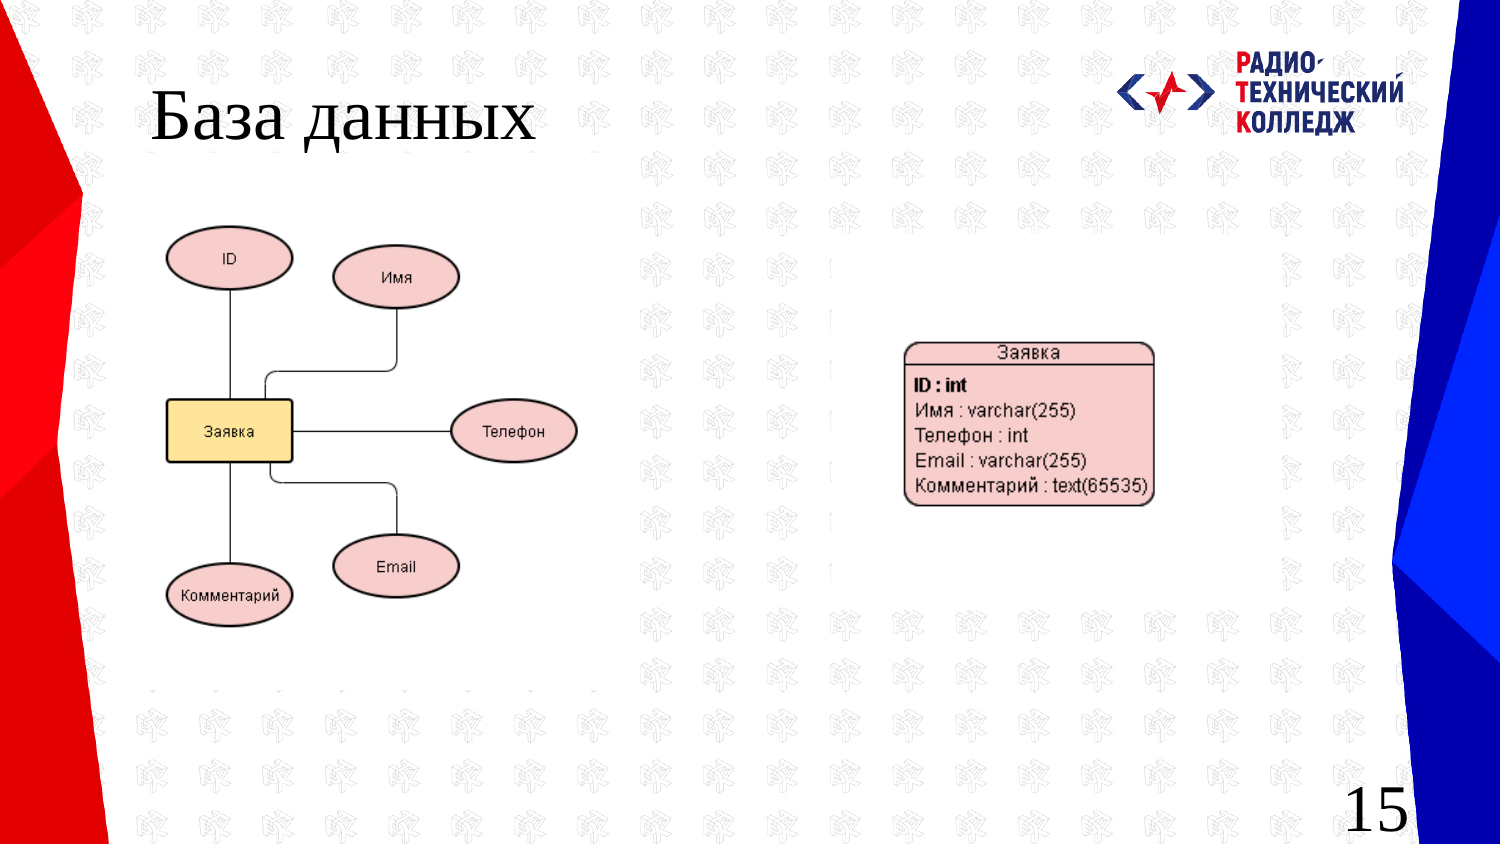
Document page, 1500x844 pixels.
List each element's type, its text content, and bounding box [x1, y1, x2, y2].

text_box База данных [135, 59, 1474, 162]
slide_number 15 [1074, 782, 1425, 827]
text_box [74, 196, 1425, 754]
picture [0, 0, 1500, 844]
